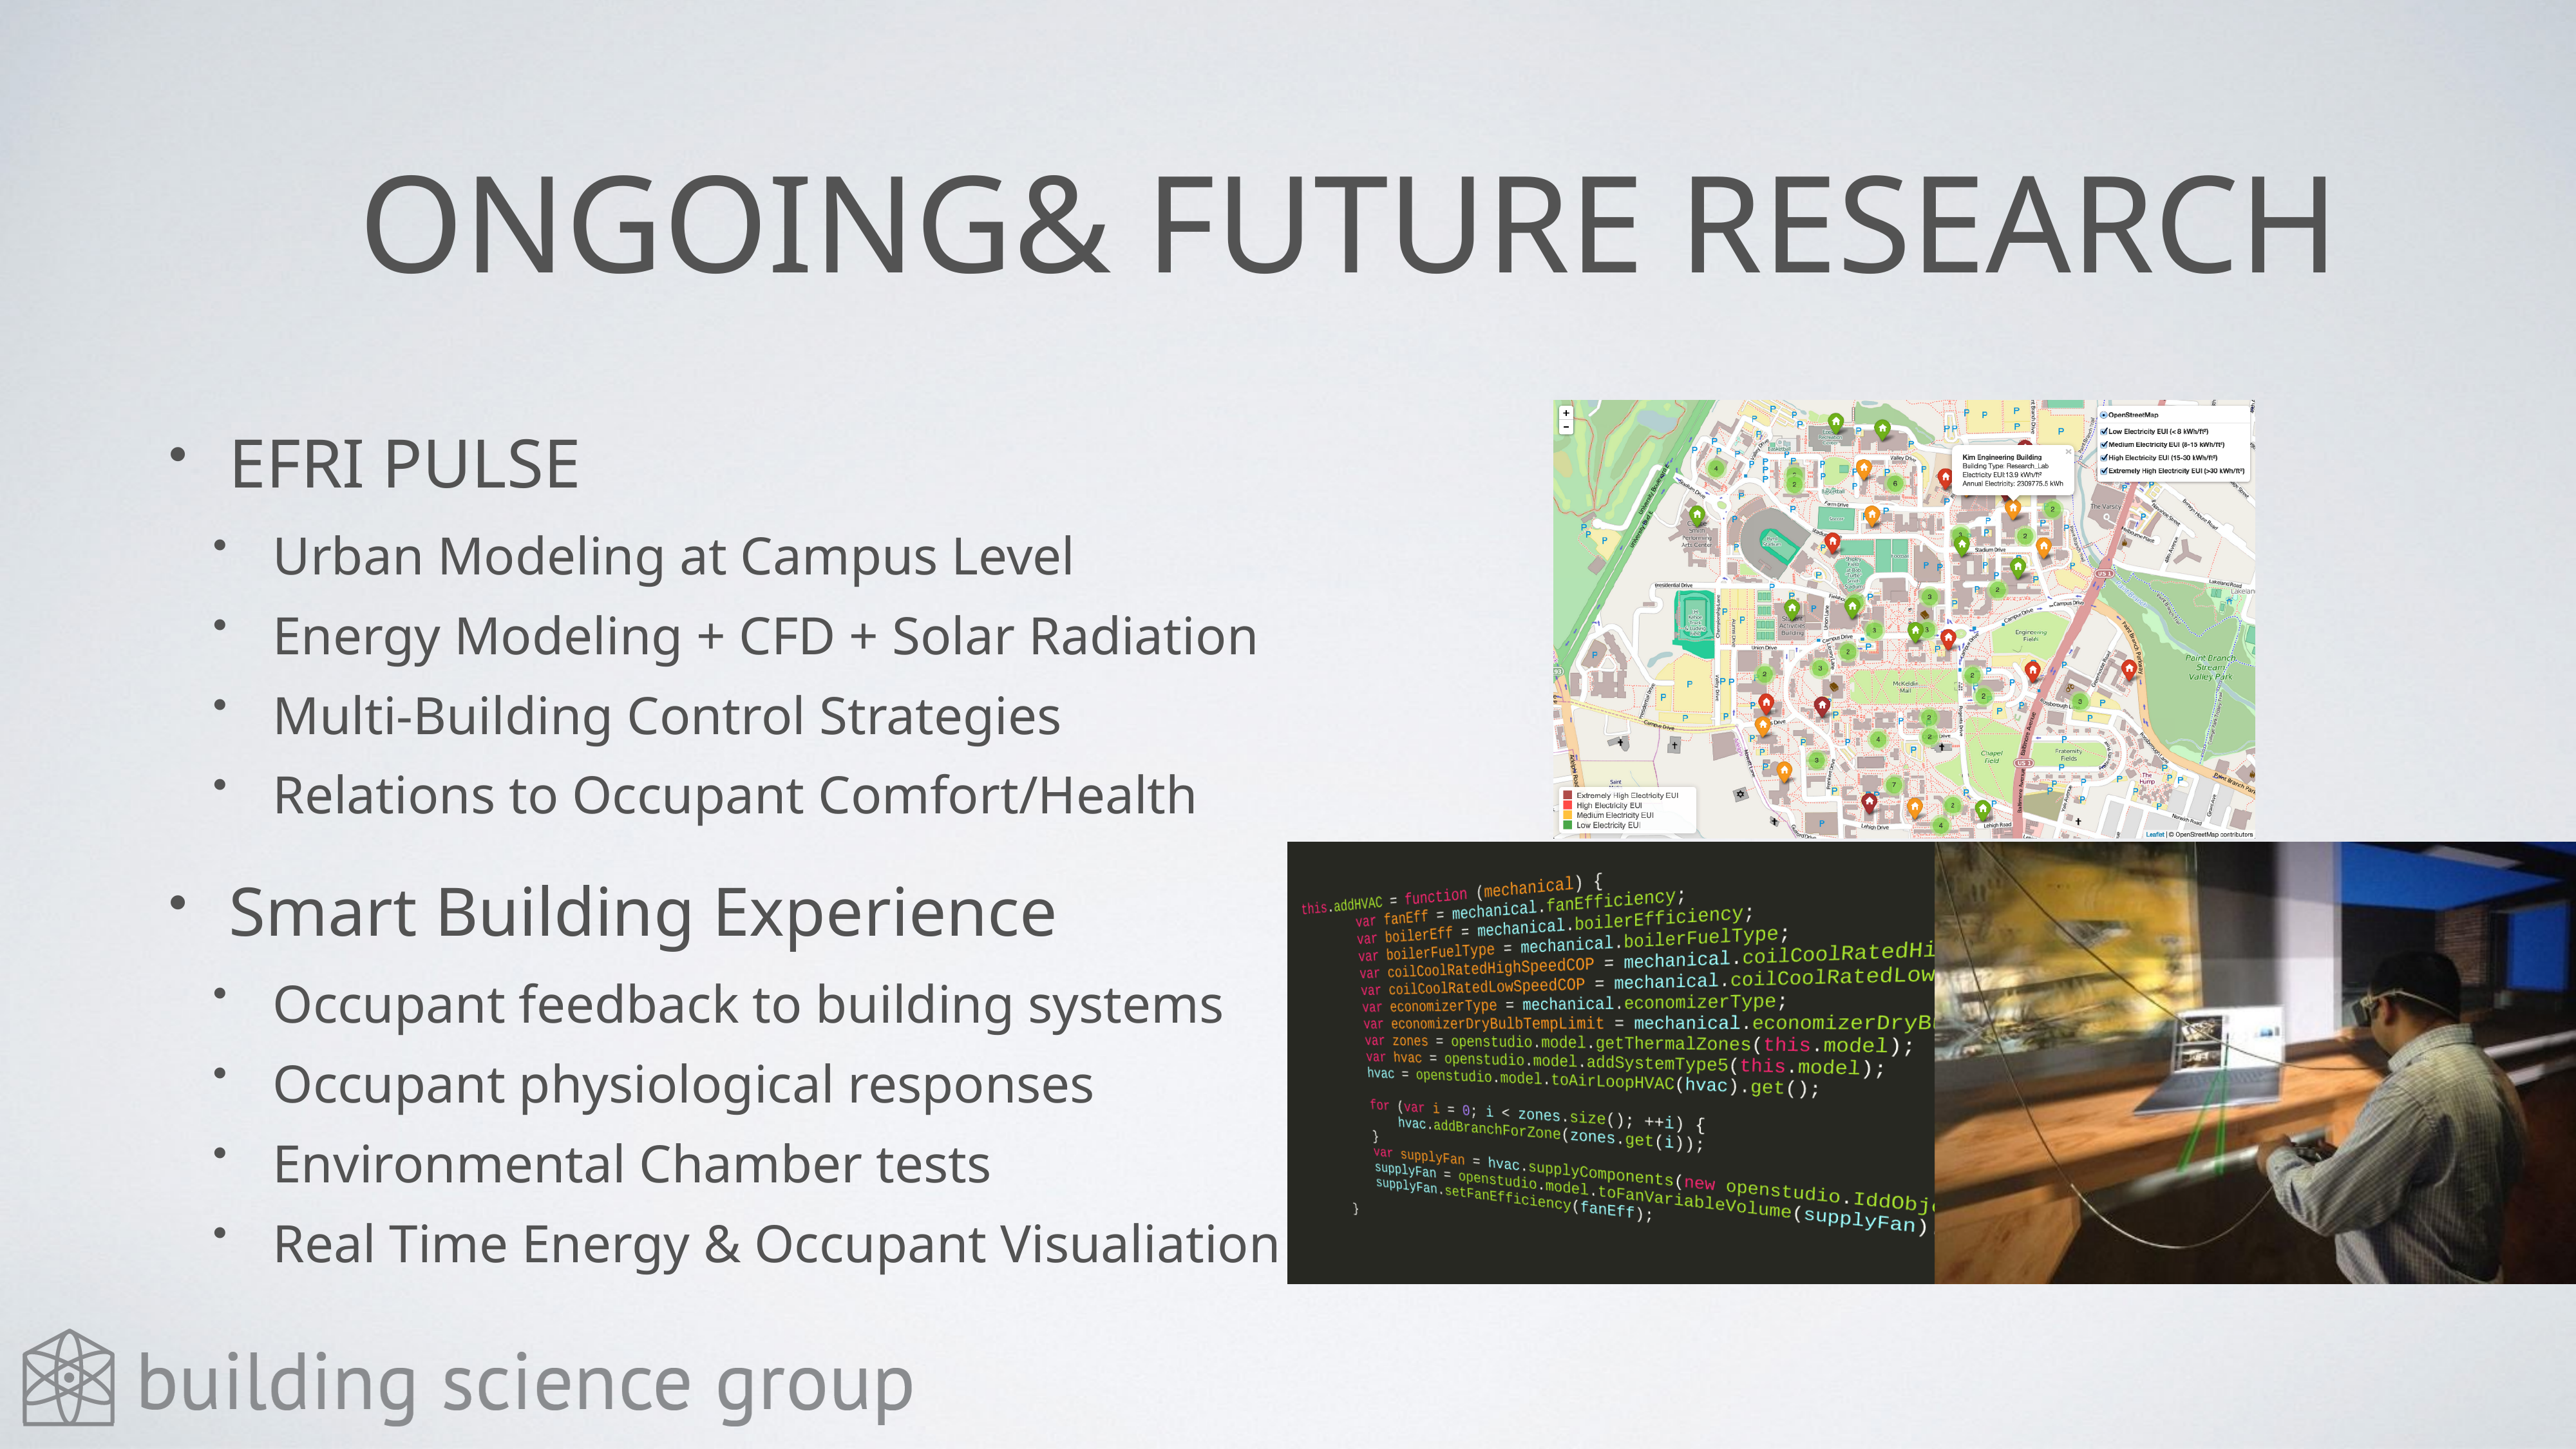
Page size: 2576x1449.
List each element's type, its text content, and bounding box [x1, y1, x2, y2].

list EFRI PULSE Urban Modeling at Campus Level Energy Modeling + CFD + Solar Radiation Multi-Building Control Strategies Relations to Occupant Comfort/Health Smart Building Experience Occupant feedback to building systems Occupant physiological responses Environmental Chamber tests Real Time Energy & Occupant Visualiation [168, 405, 1282, 1284]
picture [0, 0, 2576, 1449]
title Ongoing& Future research [168, 37, 2530, 401]
